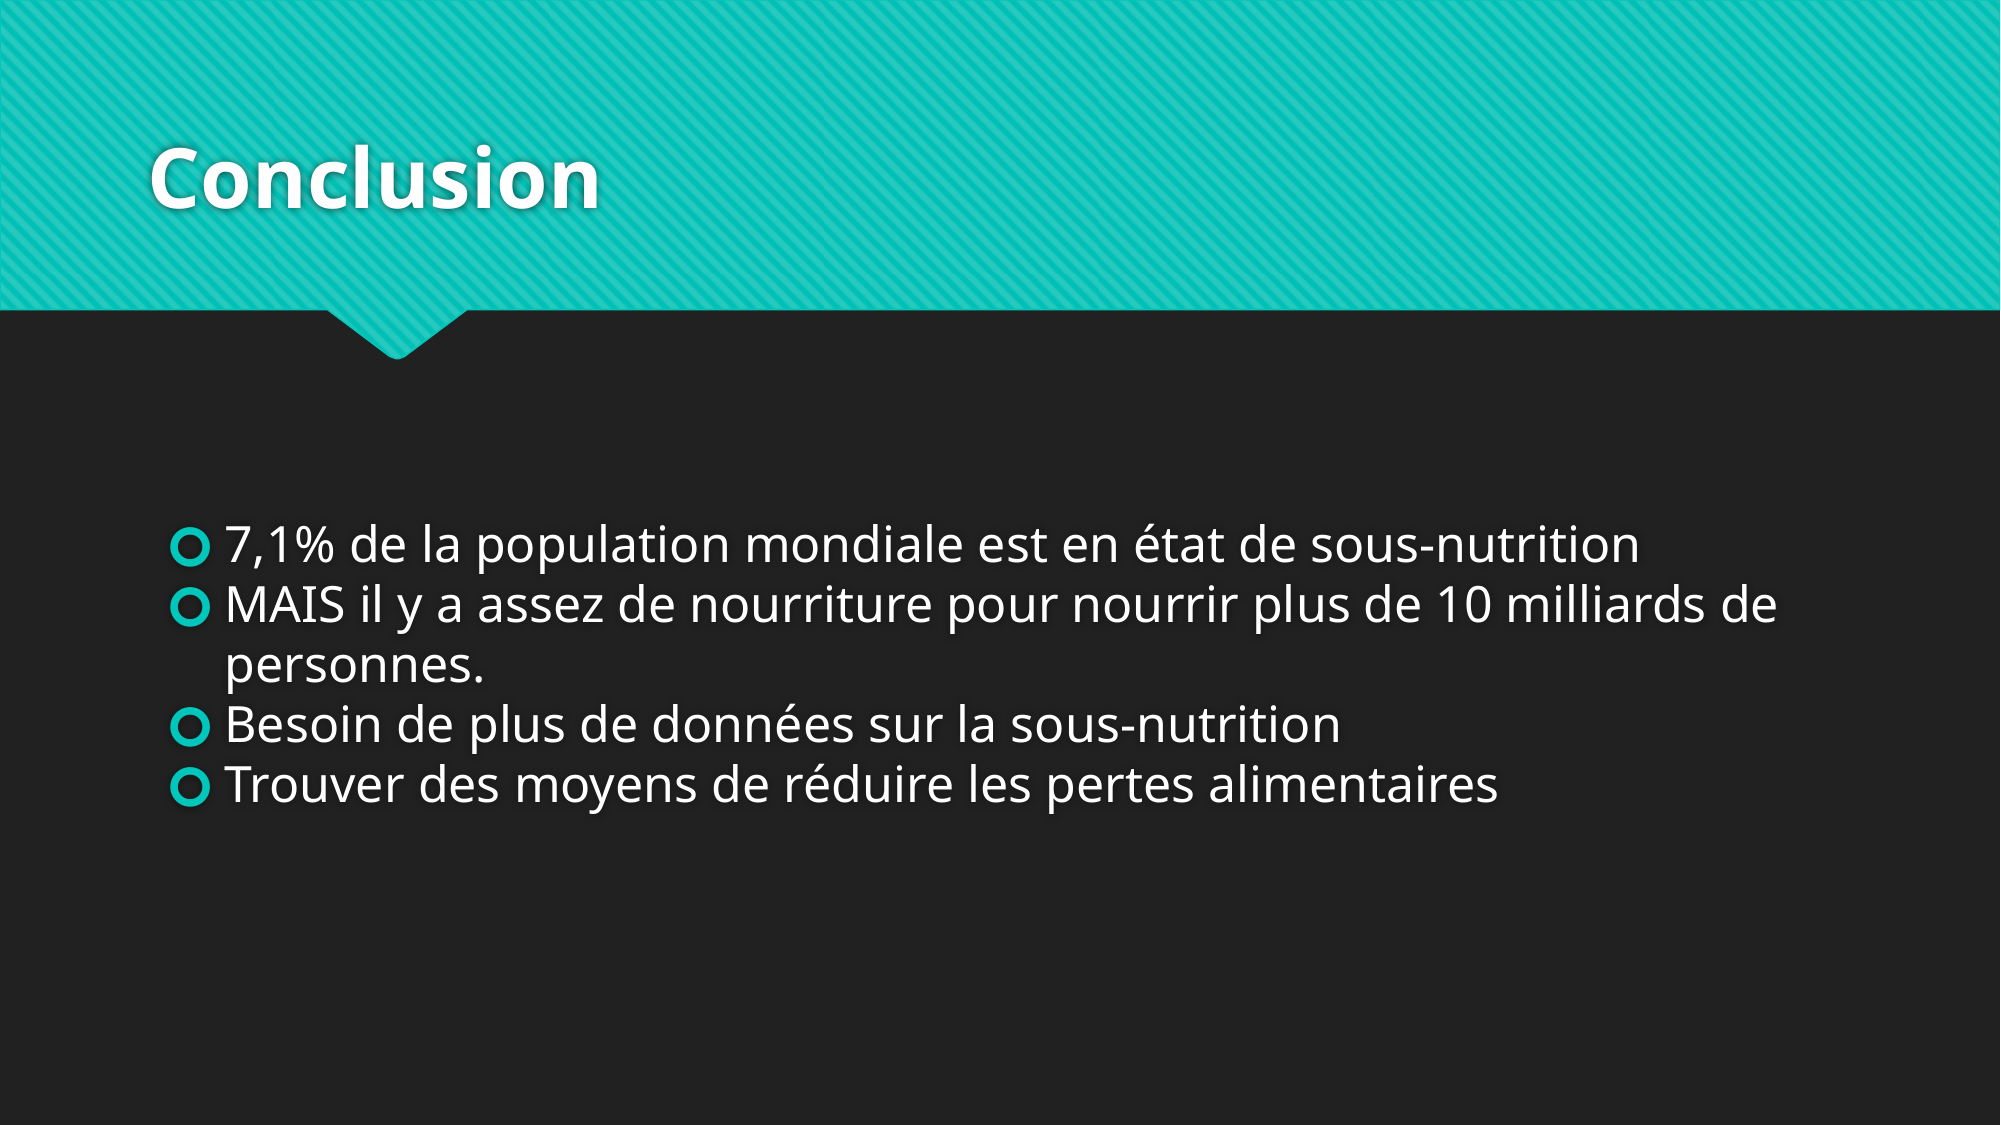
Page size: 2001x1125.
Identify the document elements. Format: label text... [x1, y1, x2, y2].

picture [1, 1, 1999, 357]
list 7,1% de la population mondiale est en état de sous-nutrition MAIS il y a assez de nourriture pour nourrir plus de 10 milliards de personnes. Besoin de plus de données sur la sous-nutrition Trouver des moyens de réduire les pertes alimentaires [134, 364, 1866, 962]
title Conclusion [132, 73, 1868, 233]
